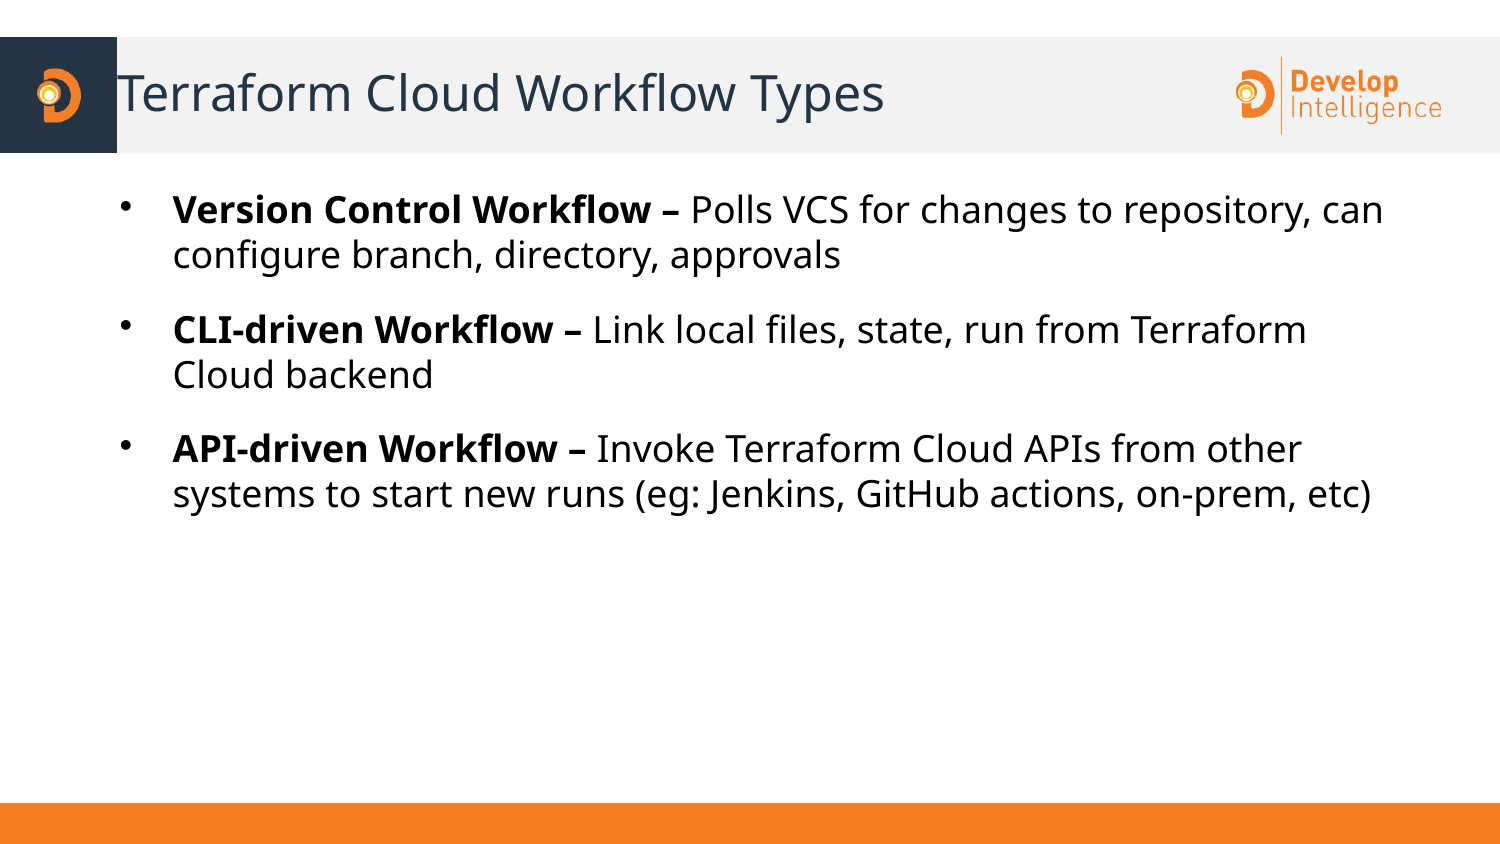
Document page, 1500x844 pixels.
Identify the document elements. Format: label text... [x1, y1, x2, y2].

picture [0, 0, 1500, 844]
list Version Control Workflow – Polls VCS for changes to repository, can configure branch, directory, approvals CLI-driven Workflow – Link local files, state, run from Terraform Cloud backend API-driven Workflow – Invoke Terraform Cloud APIs from other systems to start new runs (eg: Jenkins, GitHub actions, on-prem, etc) [101, 186, 1395, 762]
title Terraform Cloud Workflow Types [117, 39, 1499, 152]
